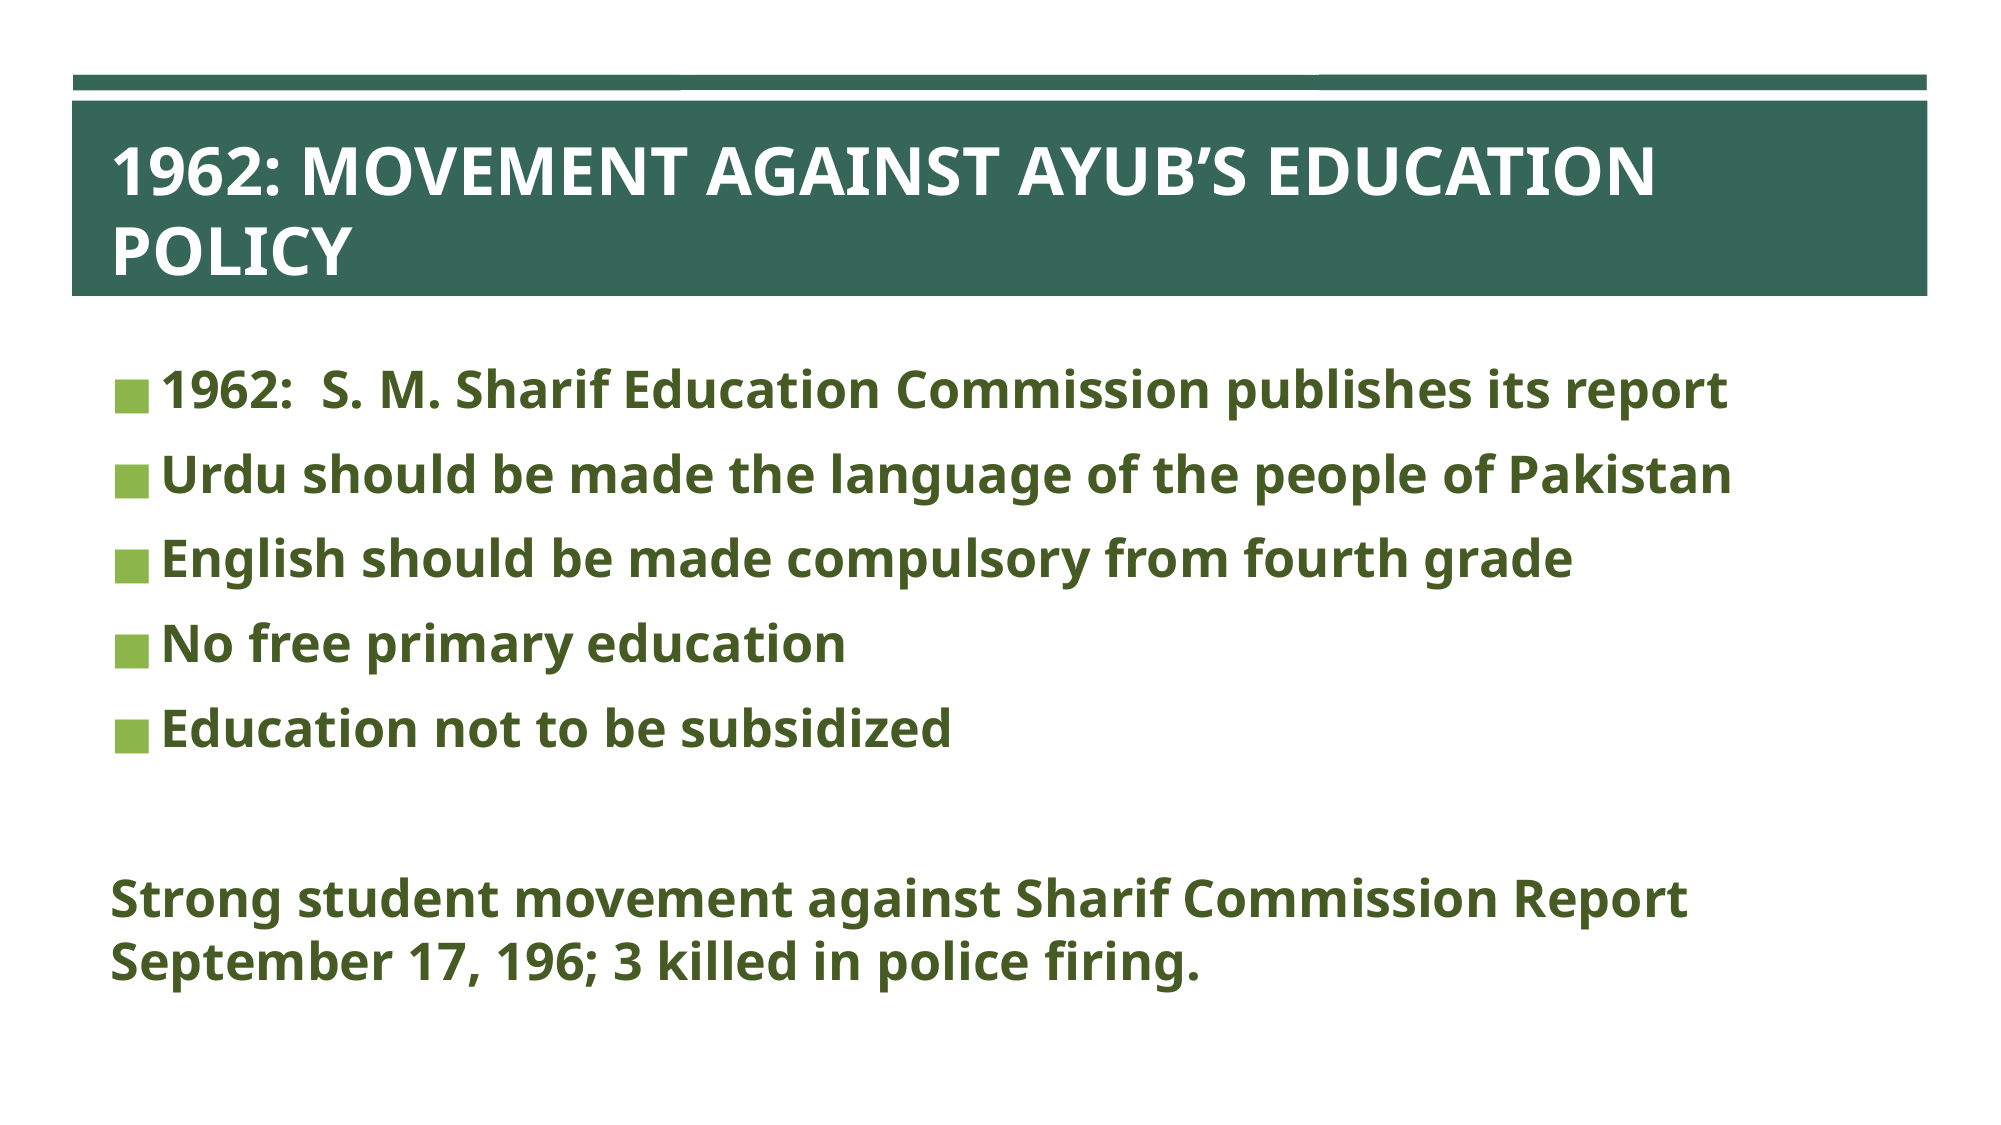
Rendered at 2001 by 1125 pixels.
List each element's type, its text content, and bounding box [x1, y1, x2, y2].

list 1962: S. M. Sharif Education Commission publishes its report Urdu should be made the language of the people of Pakistan English should be made compulsory from fourth grade No free primary education Education not to be subsidized Strong student movement against Sharif Commission Report September 17, 196; 3 killed in police firing. [95, 346, 1905, 1000]
title 1962: MOVEMENT AGAINST AYUB’S EDUCATION POLICY [95, 121, 1905, 301]
text_box [73, 74, 1927, 90]
